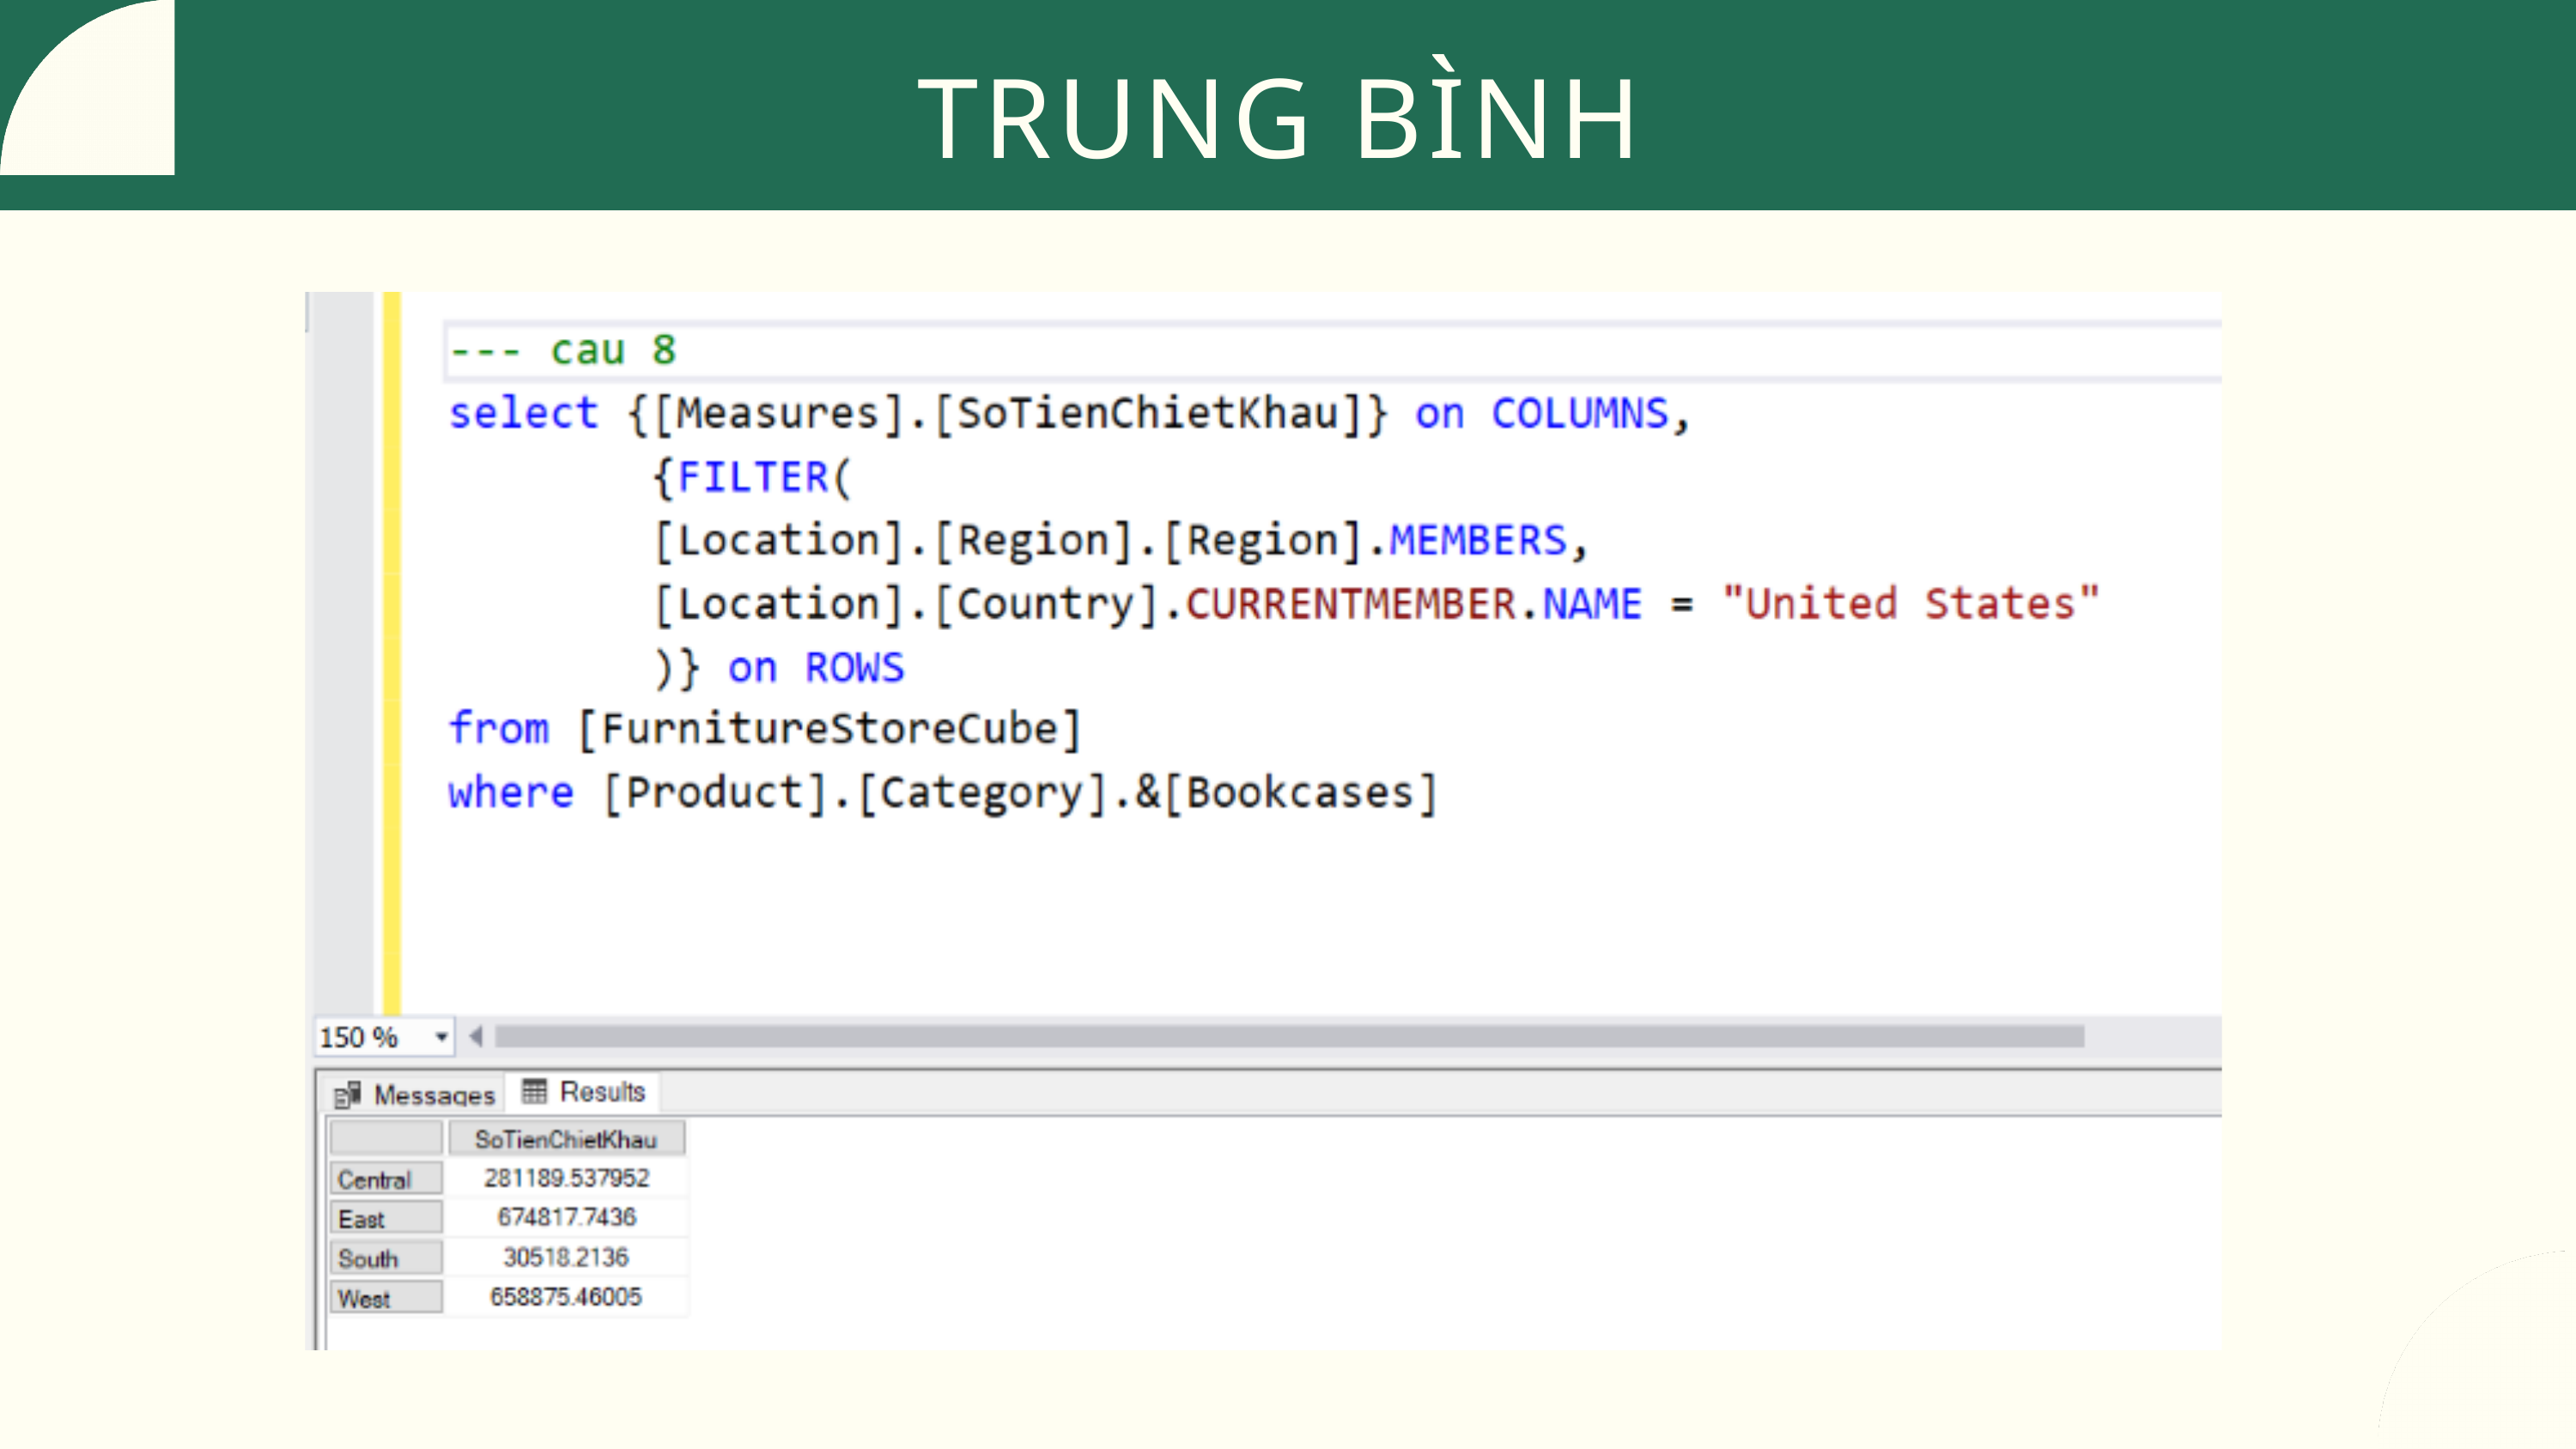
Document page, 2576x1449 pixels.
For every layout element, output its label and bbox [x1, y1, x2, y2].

text_box [0, 0, 2576, 211]
text_box [305, 292, 2222, 1350]
text_box [2378, 1251, 2576, 1449]
